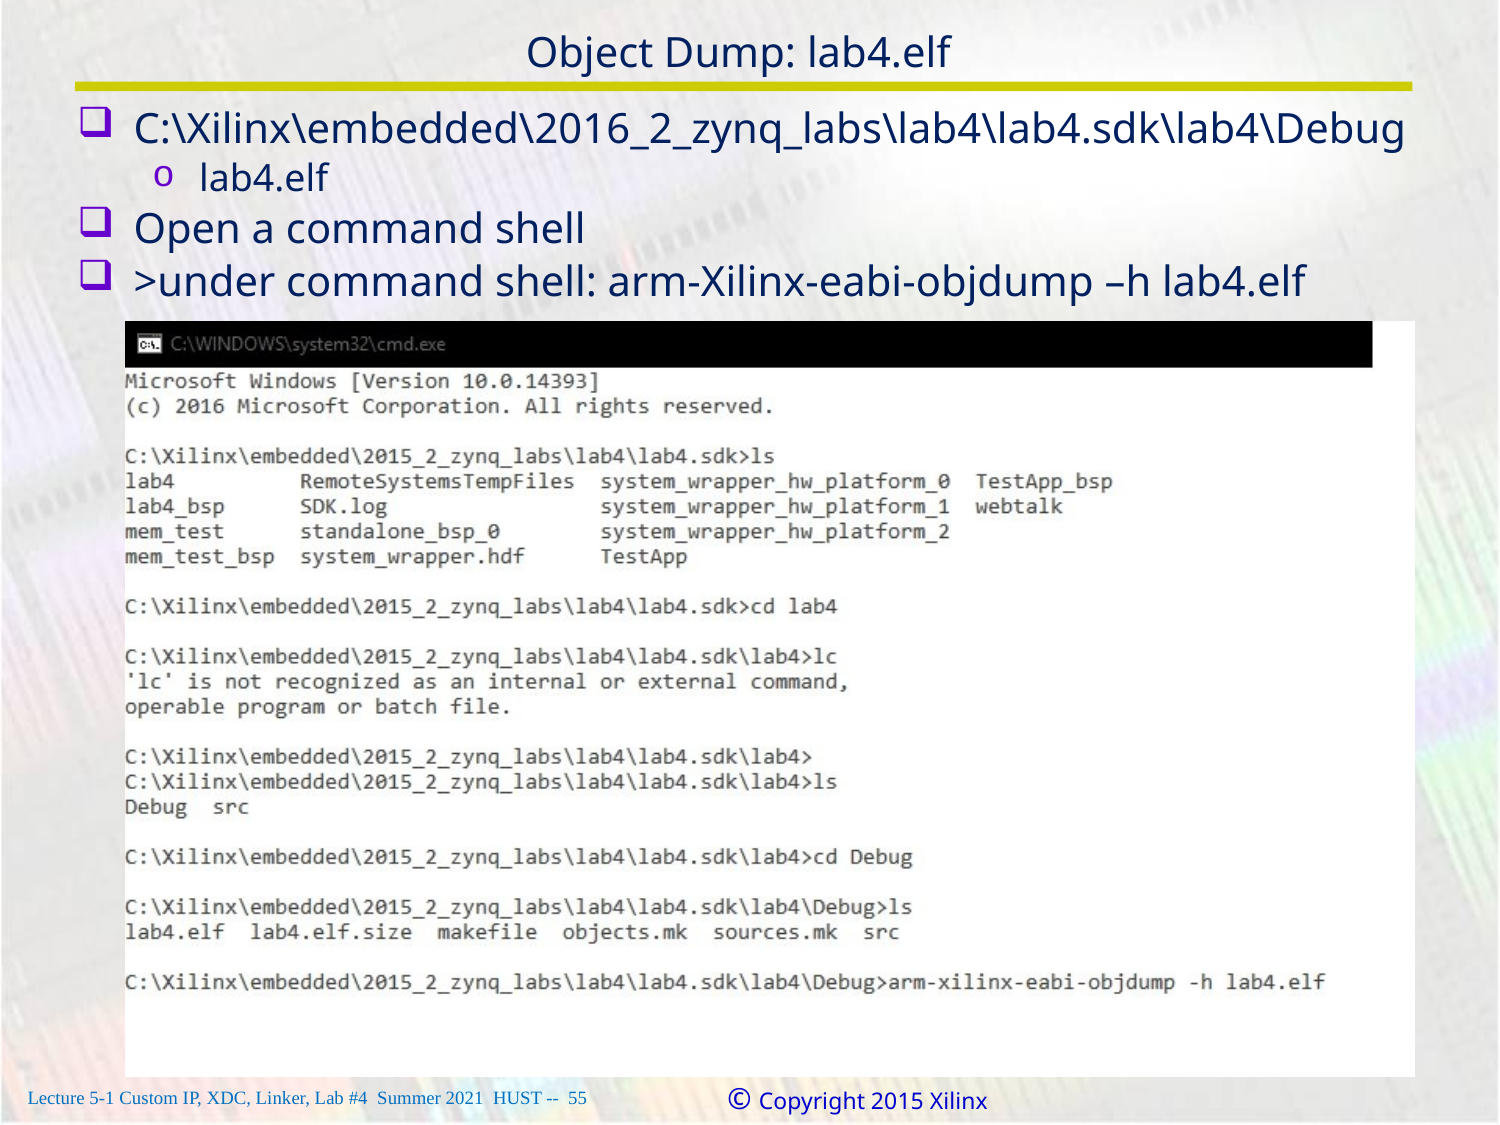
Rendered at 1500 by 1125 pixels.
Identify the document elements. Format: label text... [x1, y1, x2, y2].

picture [0, 0, 1500, 1125]
list C:\Xilinx\embedded\2016_2_zynq_labs\lab4\lab4.sdk\lab4\Debug lab4.elf Open a command shell >under command shell: arm-Xilinx-eabi-objdump –h lab4.elf [62, 99, 1450, 1060]
footer © Copyright 2015 Xilinx [712, 1085, 1088, 1122]
title Object Dump: lab4.elf [31, 23, 1457, 87]
